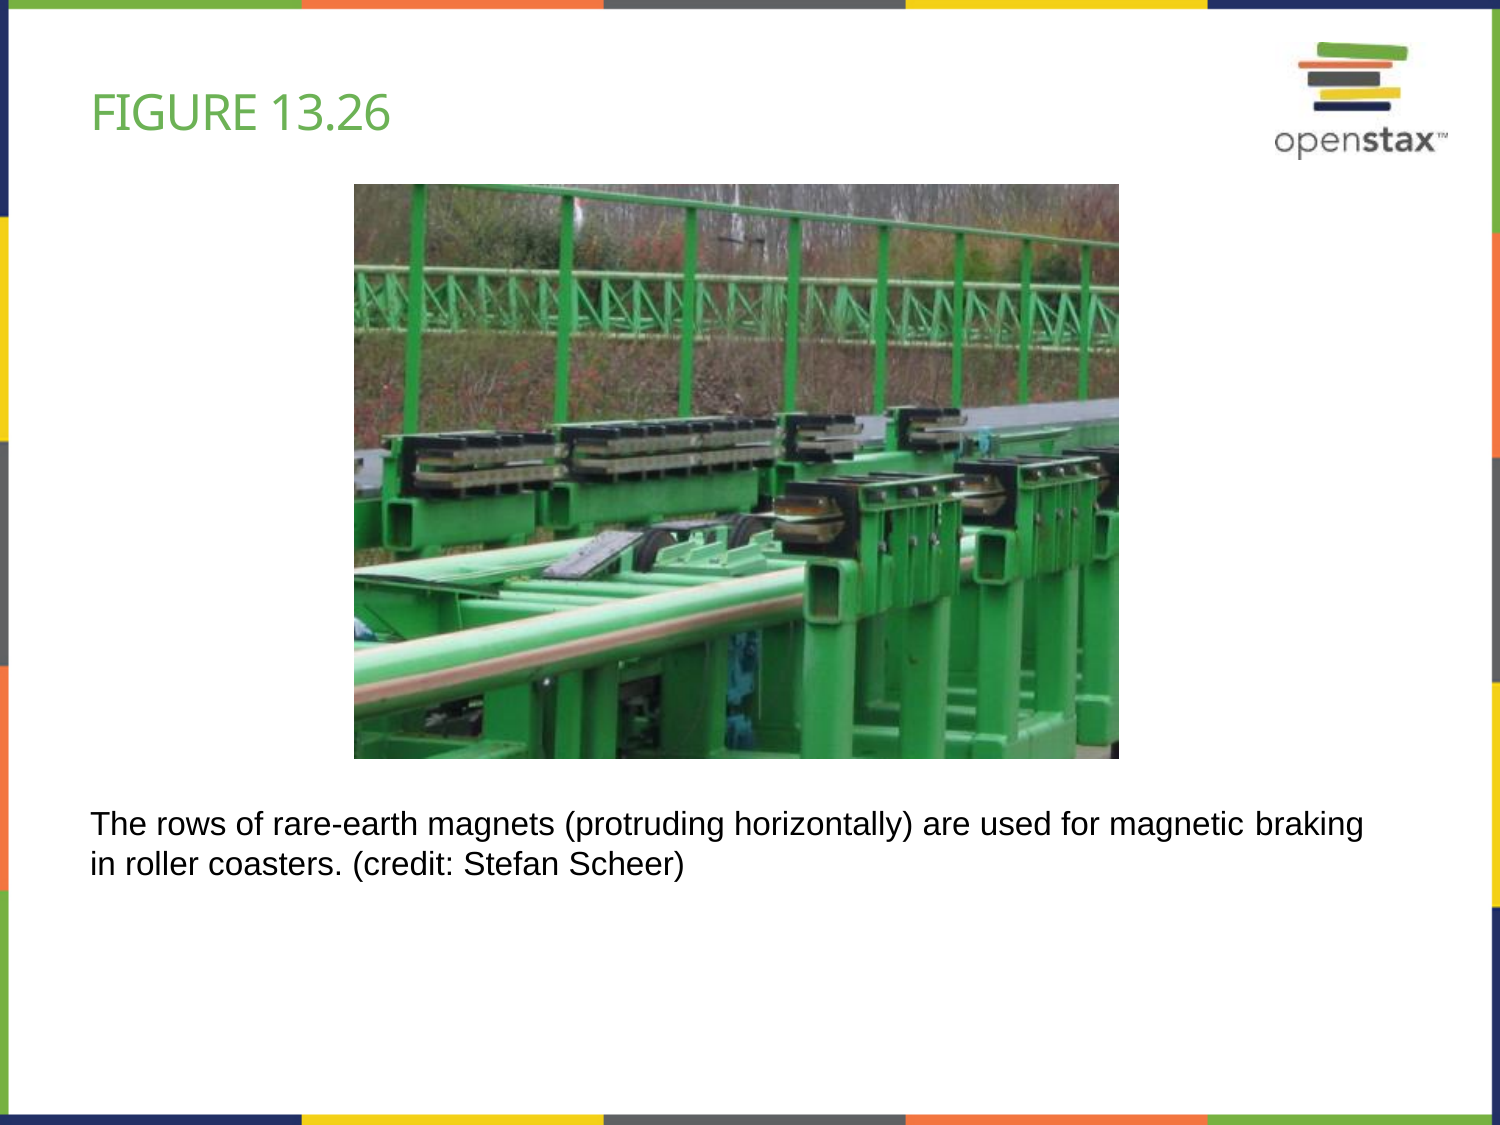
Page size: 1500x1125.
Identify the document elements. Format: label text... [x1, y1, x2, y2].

list The rows of rare-earth magnets (protruding horizontally) are used for magnetic braking in roller coasters. (credit: Stefan Scheer) [75, 794, 1398, 986]
title Figure 13.26 [75, 39, 1275, 148]
picture [0, 0, 1500, 1125]
